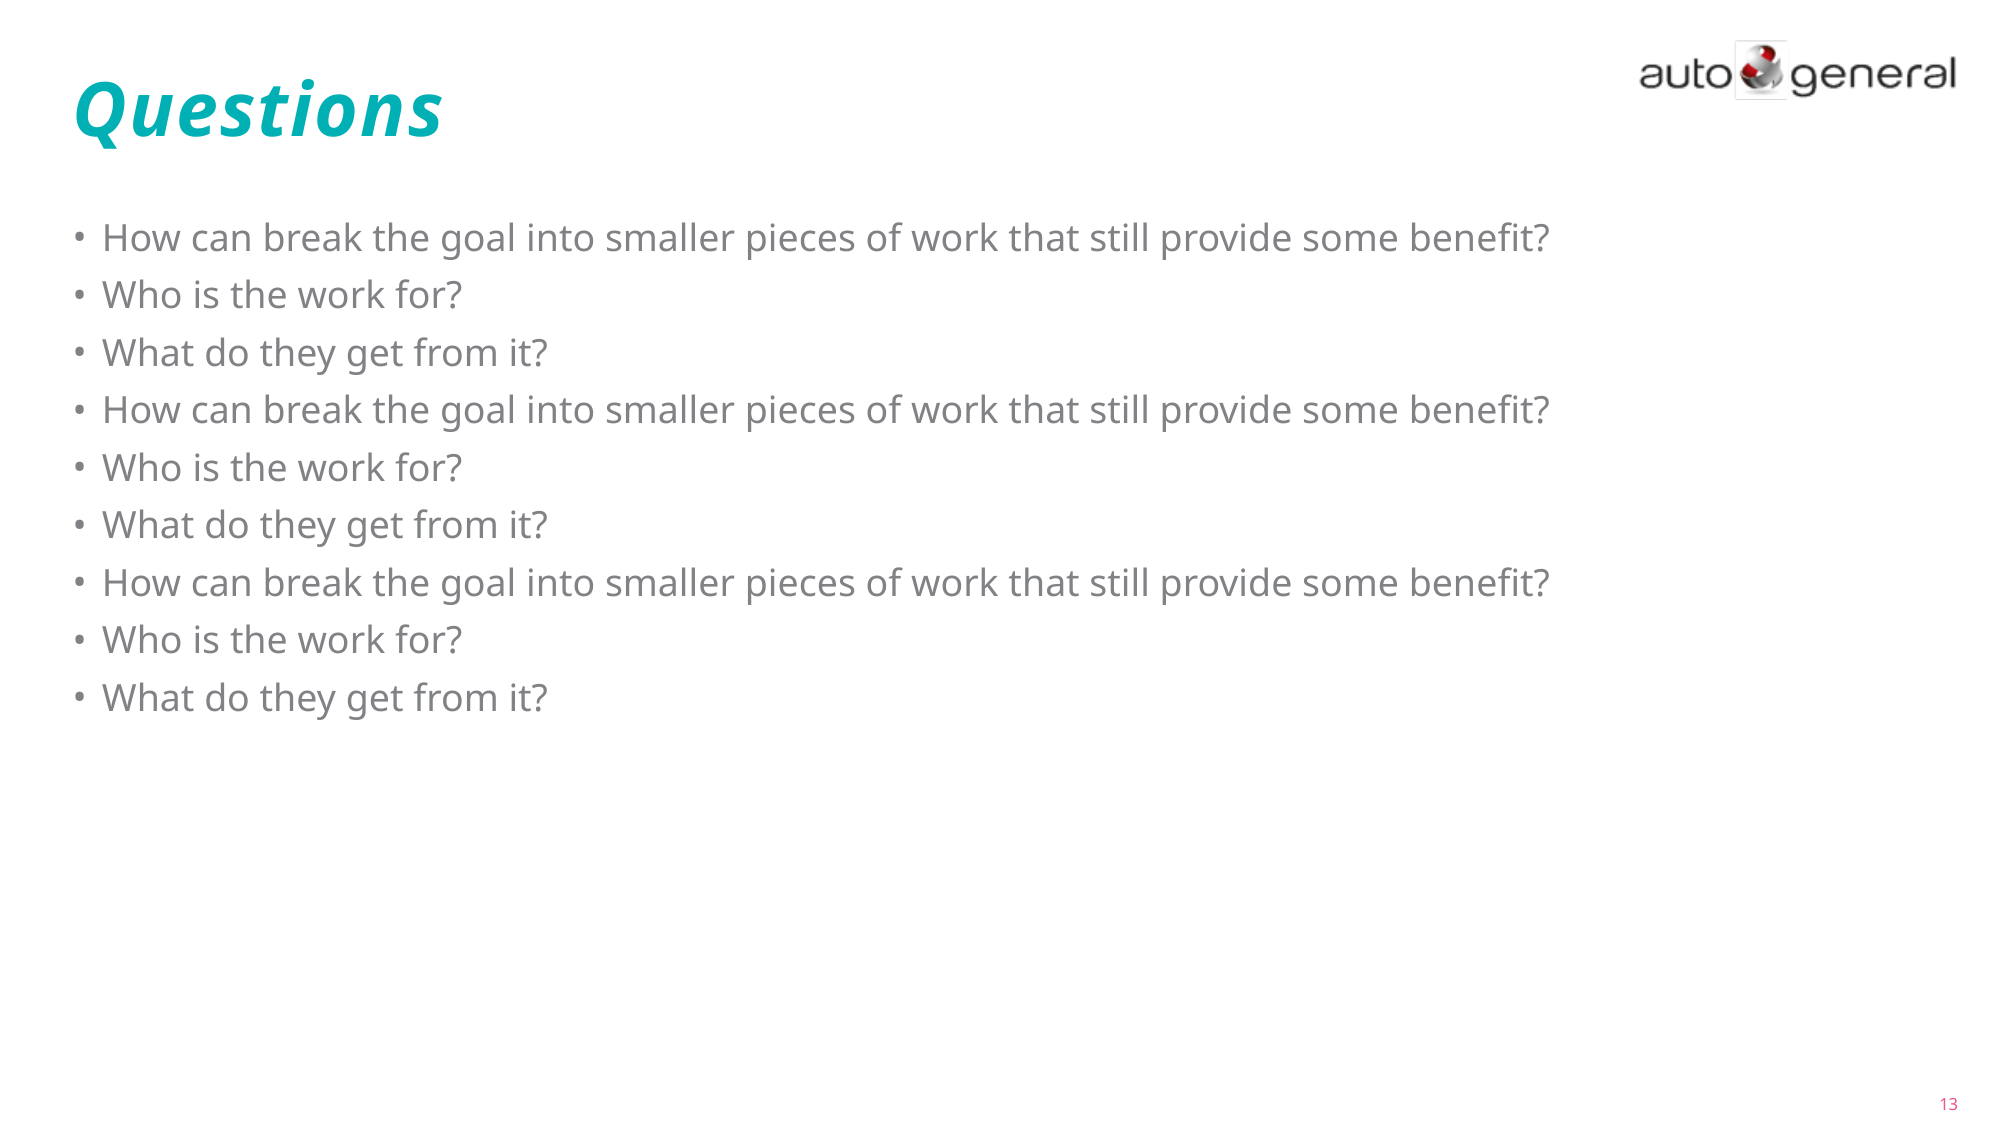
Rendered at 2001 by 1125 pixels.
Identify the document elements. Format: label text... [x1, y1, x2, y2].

title Questions [72, 67, 1618, 159]
picture [1596, 8, 2000, 133]
list How can break the goal into smaller pieces of work that still provide some benefit? Who is the work for? What do they get from it? How can break the goal into smaller pieces of work that still provide some benefit? Who is the work for? What do they get from it? How can break the goal into smaller pieces of work that still provide some benefit? Who is the work for? What do they get from it? [72, 213, 1928, 962]
